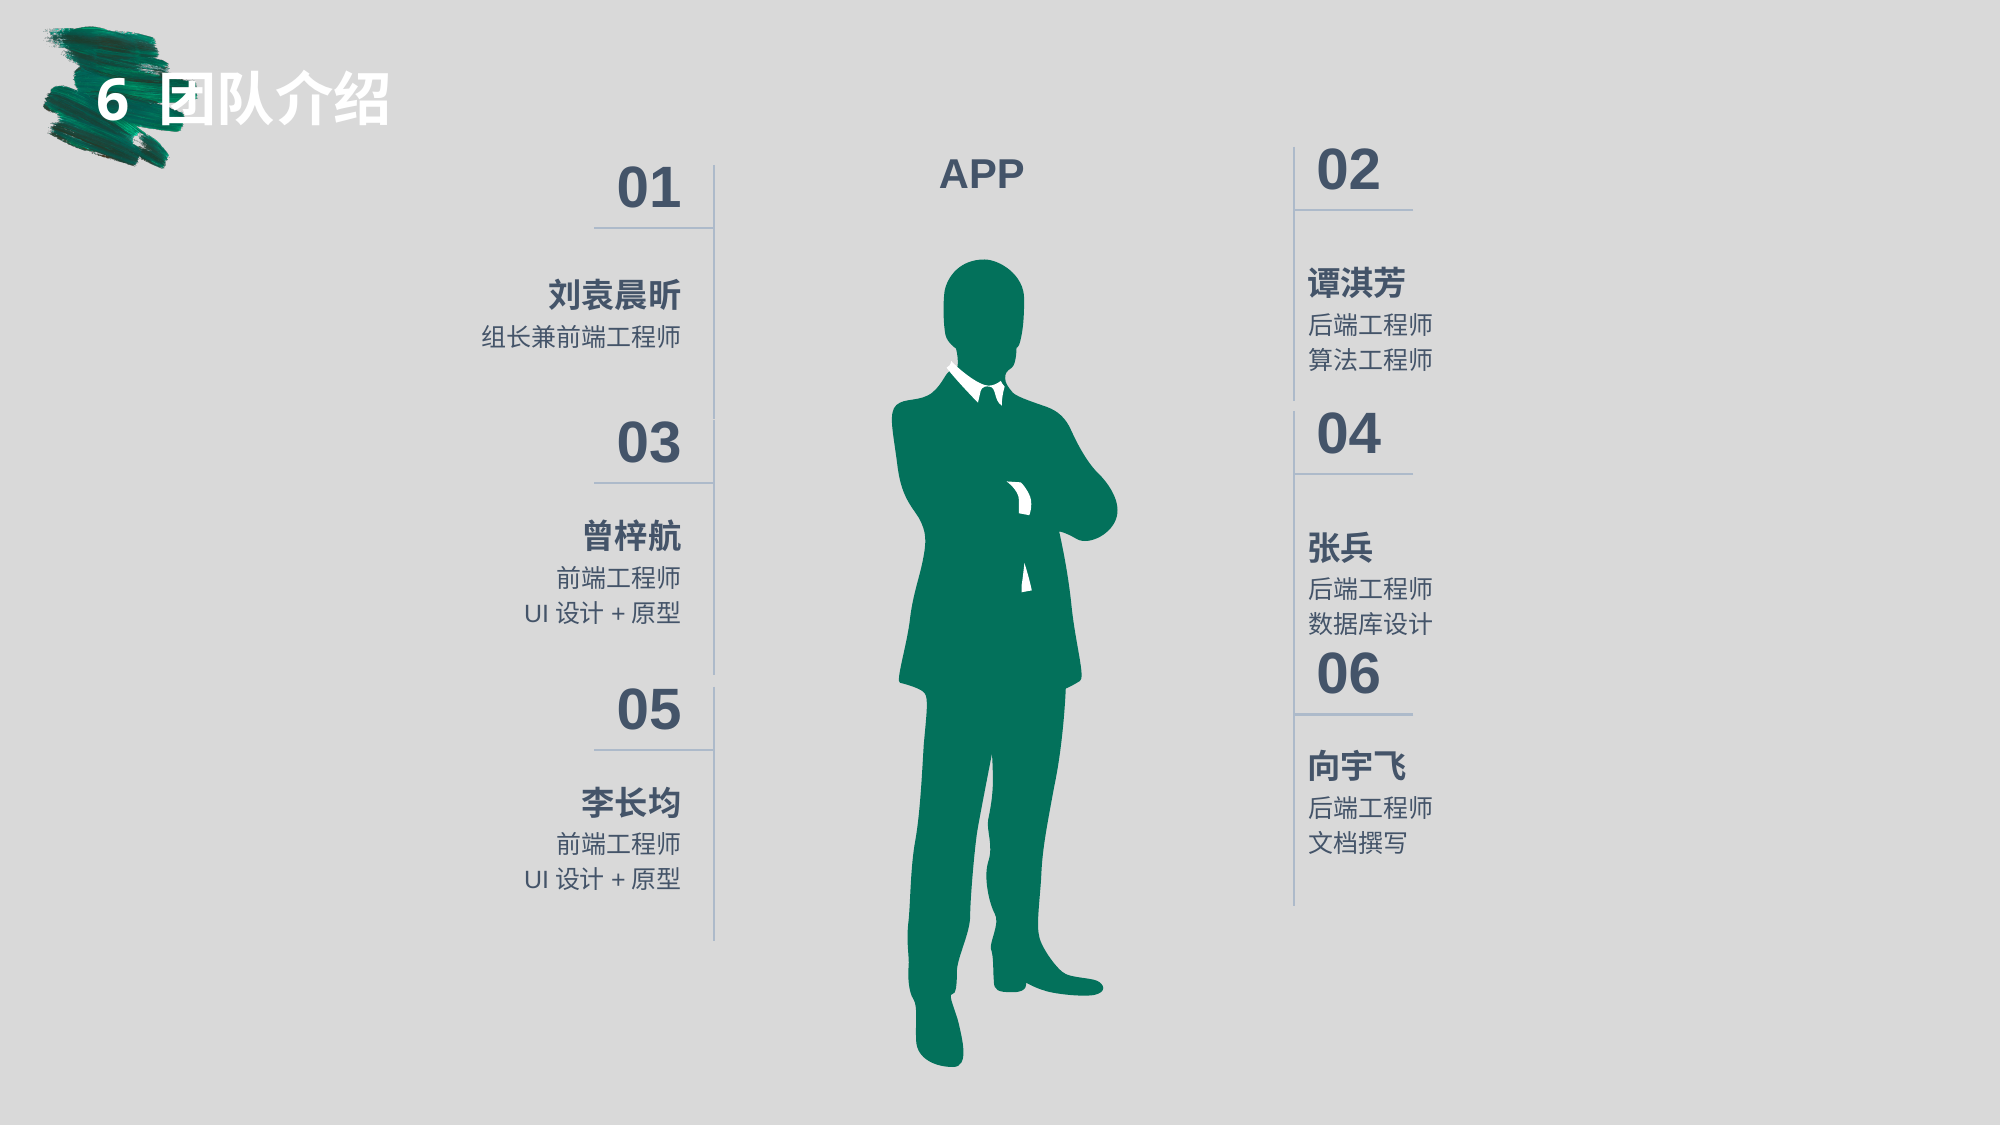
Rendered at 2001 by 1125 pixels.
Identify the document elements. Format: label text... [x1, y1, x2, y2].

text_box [297, 403, 715, 675]
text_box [1293, 394, 1691, 666]
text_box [1293, 666, 1691, 906]
picture [42, 26, 199, 169]
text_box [297, 148, 715, 403]
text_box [297, 675, 715, 942]
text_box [1293, 130, 1691, 394]
text_box 6 团队介绍 [199, 54, 793, 140]
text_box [869, 146, 1121, 1068]
